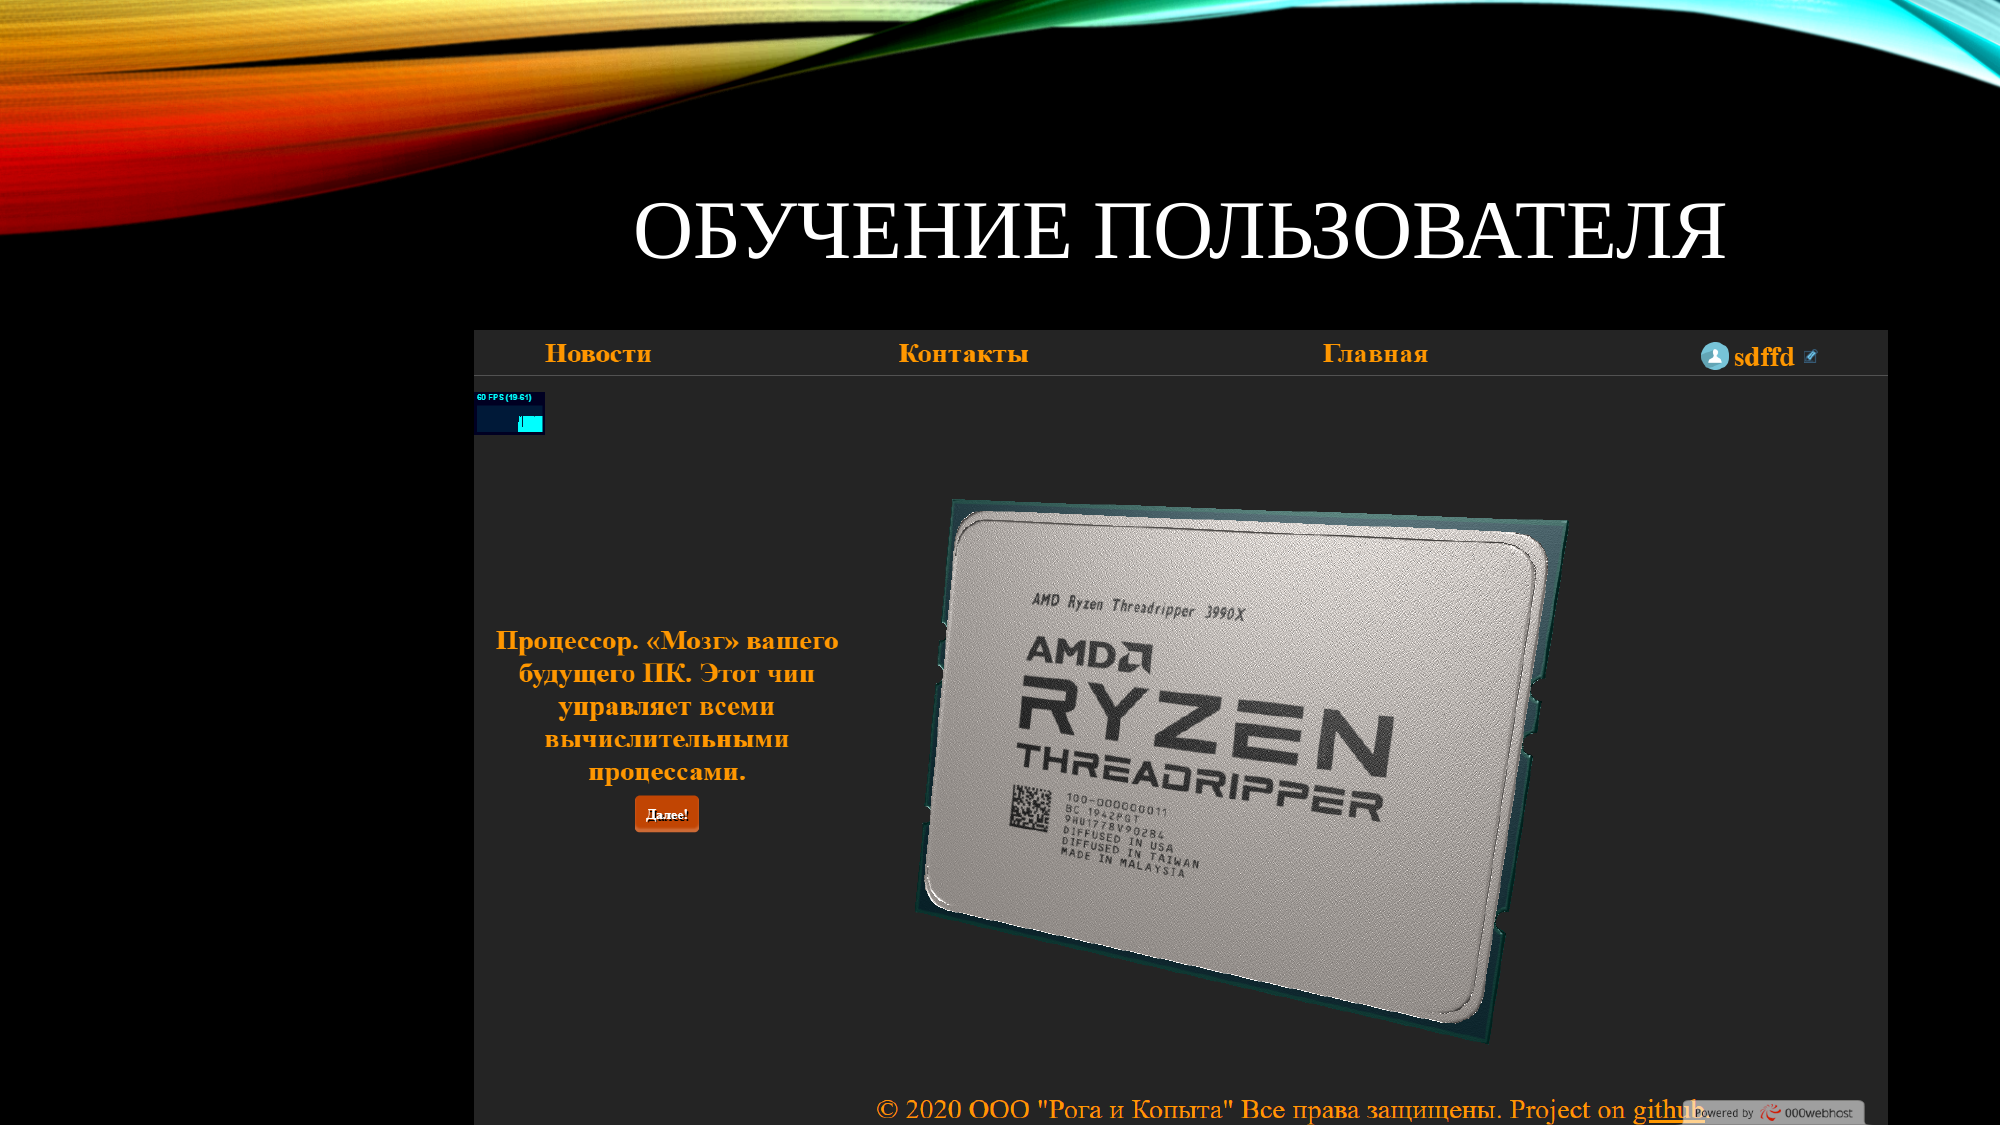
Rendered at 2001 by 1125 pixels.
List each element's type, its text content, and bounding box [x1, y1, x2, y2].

title Обучение пользователя [474, 125, 1888, 330]
picture [474, 330, 1888, 1125]
picture [0, 0, 2000, 237]
